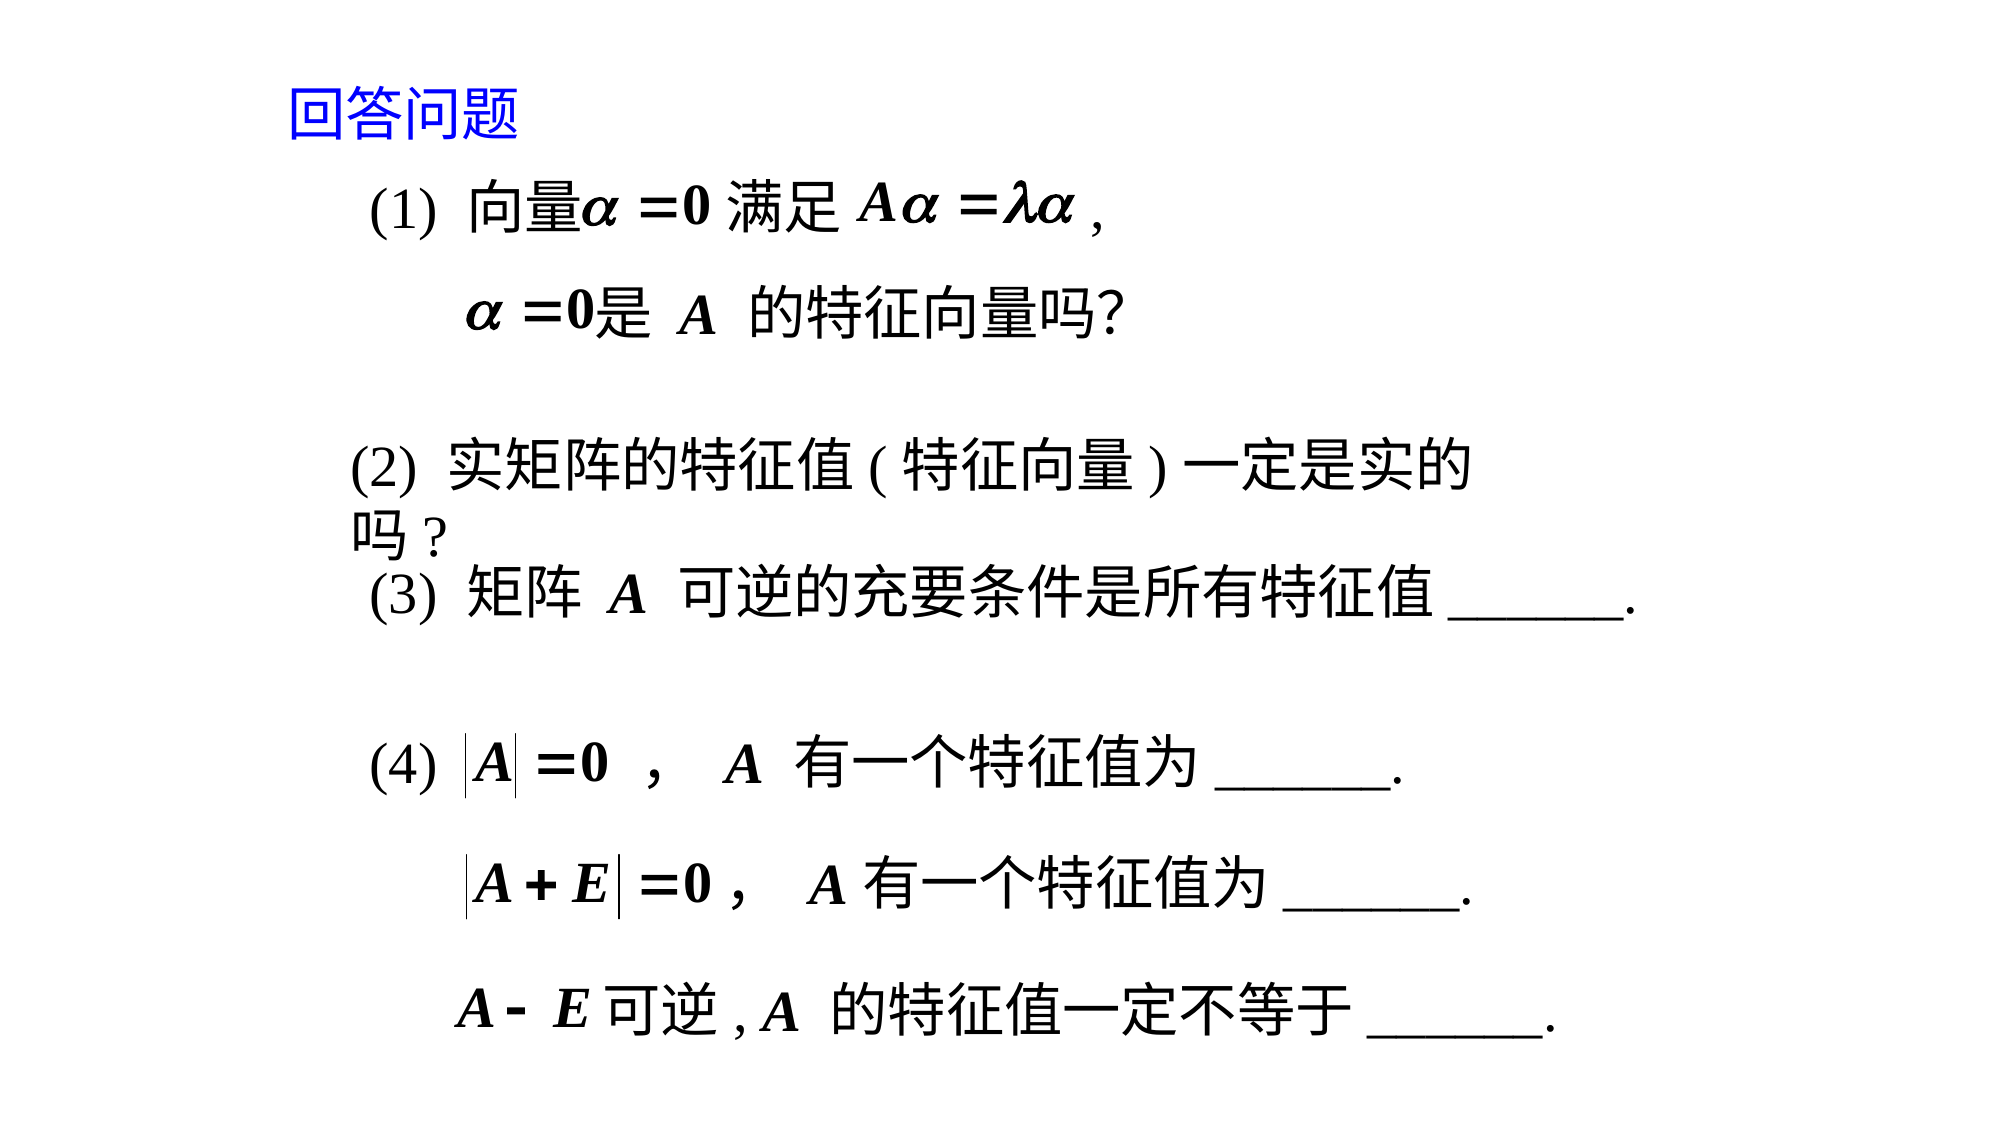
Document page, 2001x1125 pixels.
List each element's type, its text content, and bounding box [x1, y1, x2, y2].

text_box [449, 965, 1604, 1053]
text_box (3) 矩阵 A 可逆的充要条件是所有特征值______. [354, 547, 1690, 633]
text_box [354, 717, 1561, 804]
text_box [354, 161, 1218, 248]
text_box (2) 实矩阵的特征值(特征向量)一定是实的吗? [335, 420, 1511, 576]
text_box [463, 268, 1158, 355]
text_box 回答问题 [272, 58, 660, 167]
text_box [461, 837, 1643, 925]
